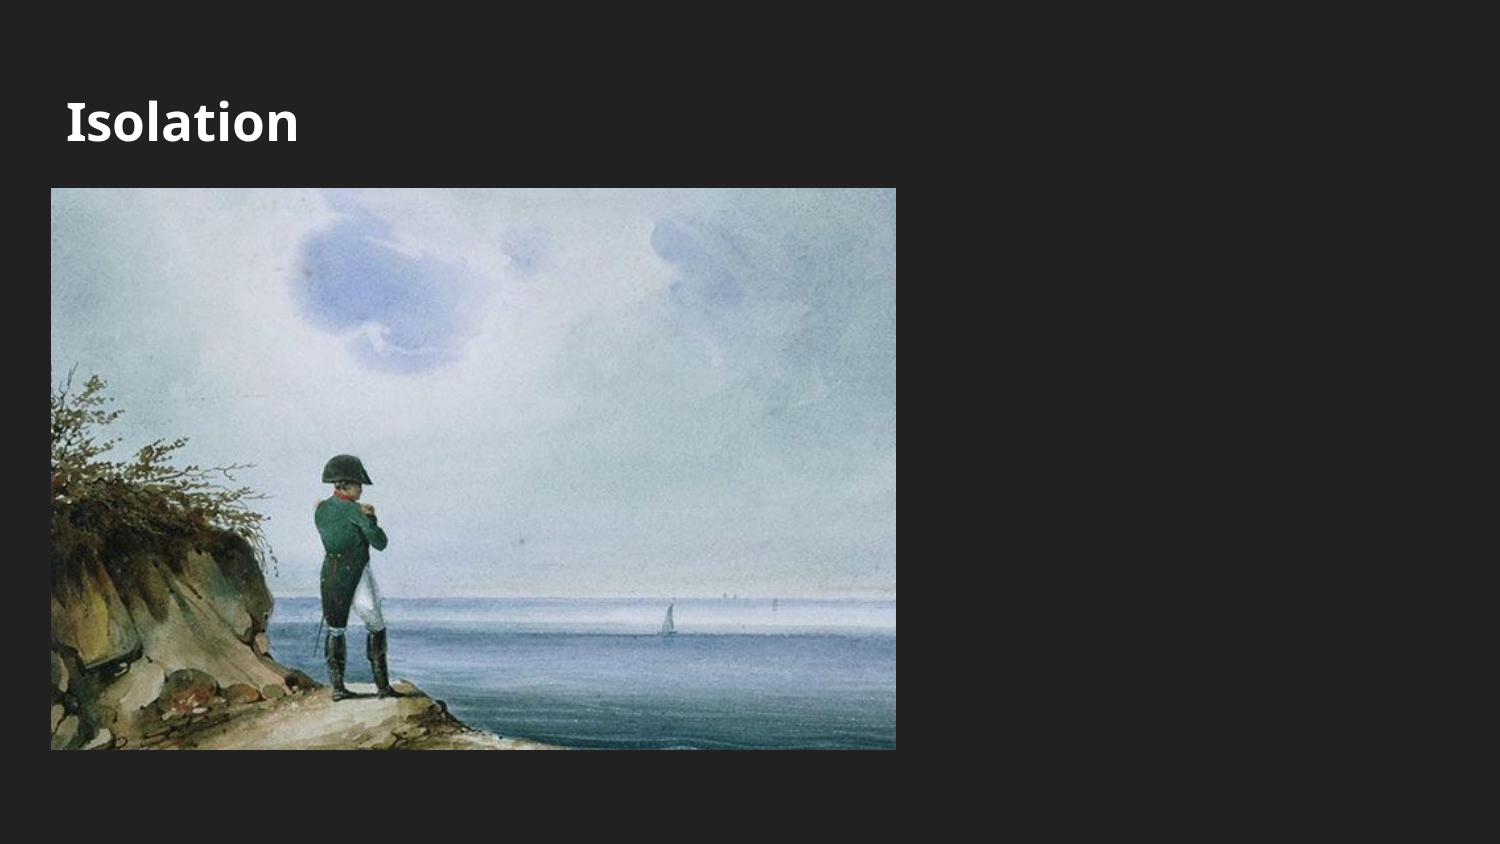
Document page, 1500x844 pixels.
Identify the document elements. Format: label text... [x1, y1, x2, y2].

title Isolation [51, 72, 1449, 167]
picture [50, 188, 896, 750]
